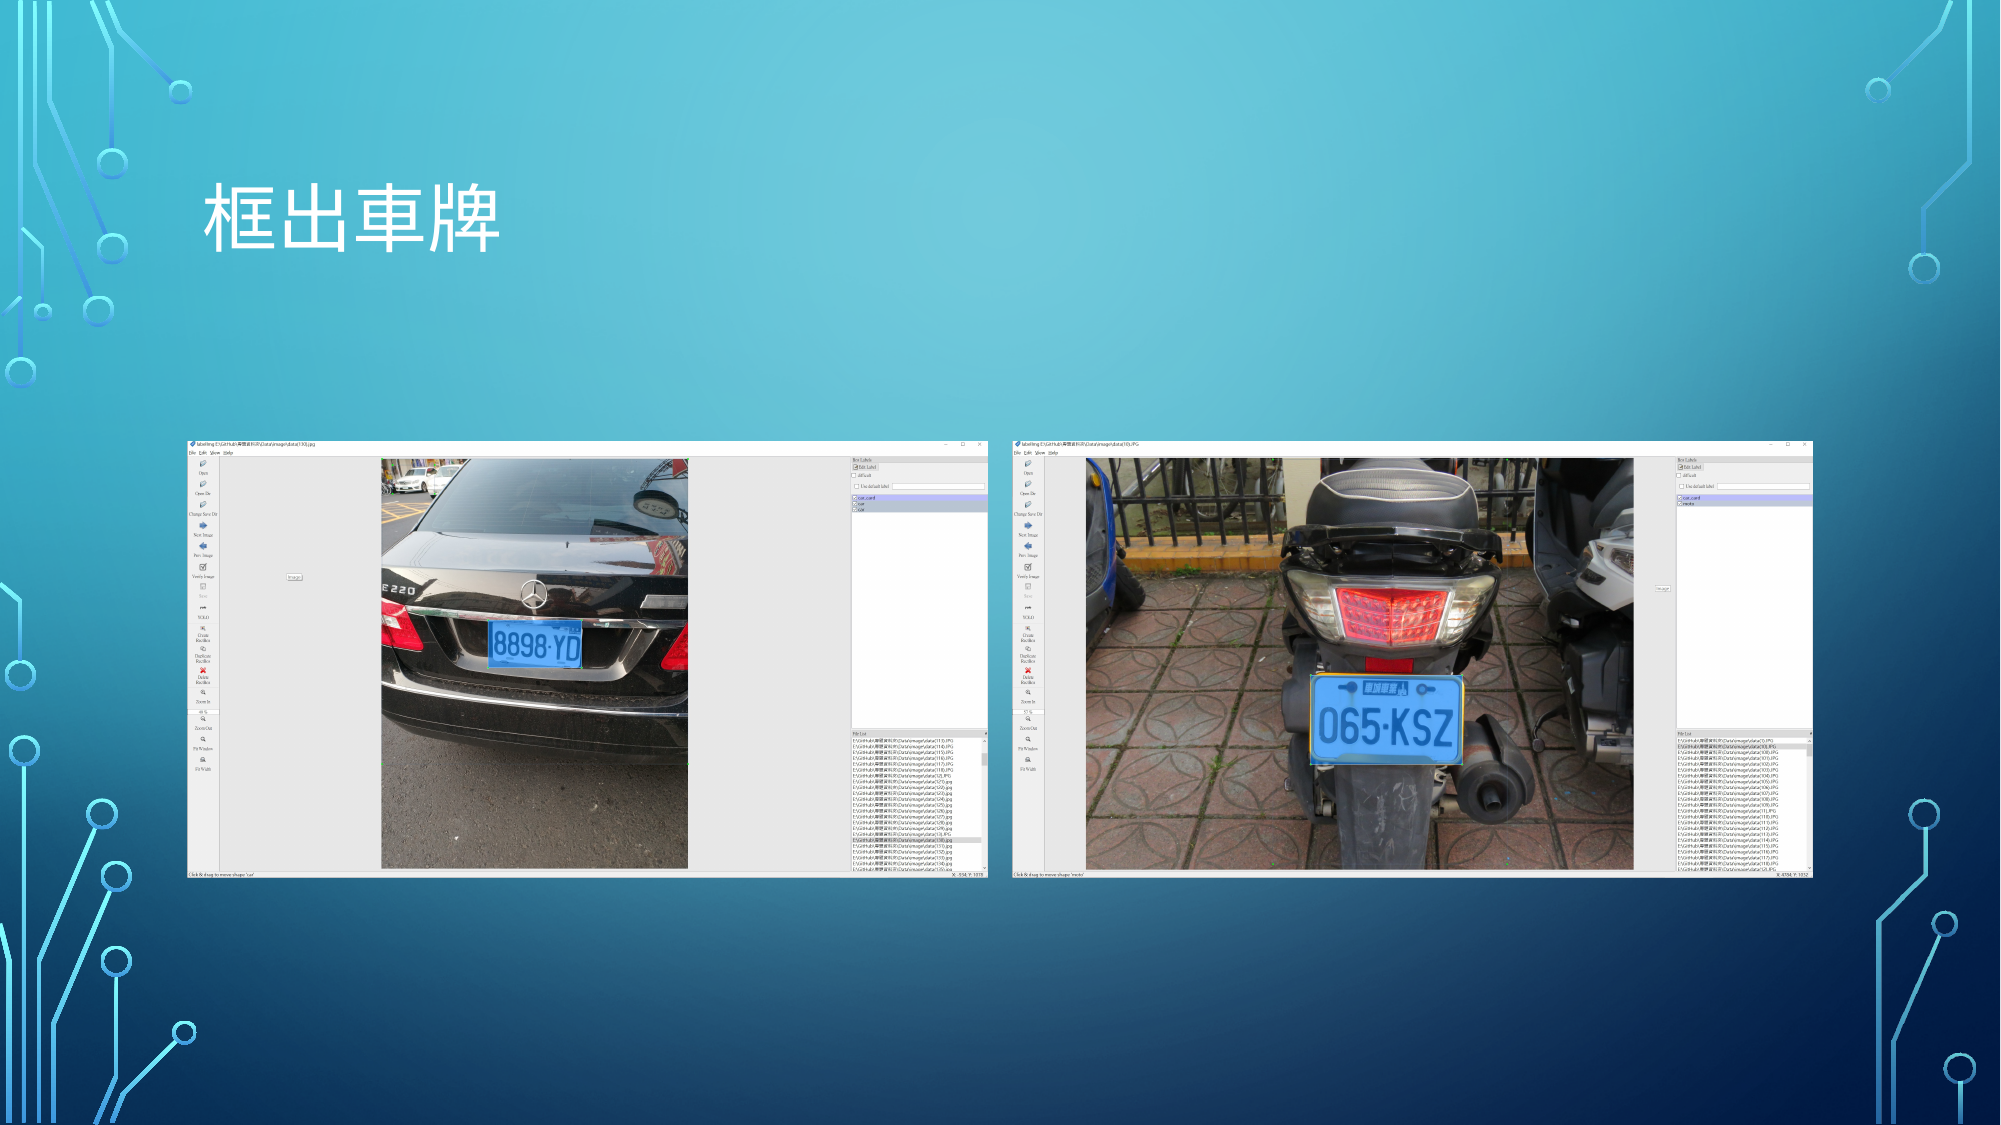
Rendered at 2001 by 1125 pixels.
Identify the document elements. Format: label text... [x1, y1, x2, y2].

title 框出車牌 [187, 101, 1813, 344]
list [1012, 441, 1813, 878]
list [186, 441, 988, 878]
